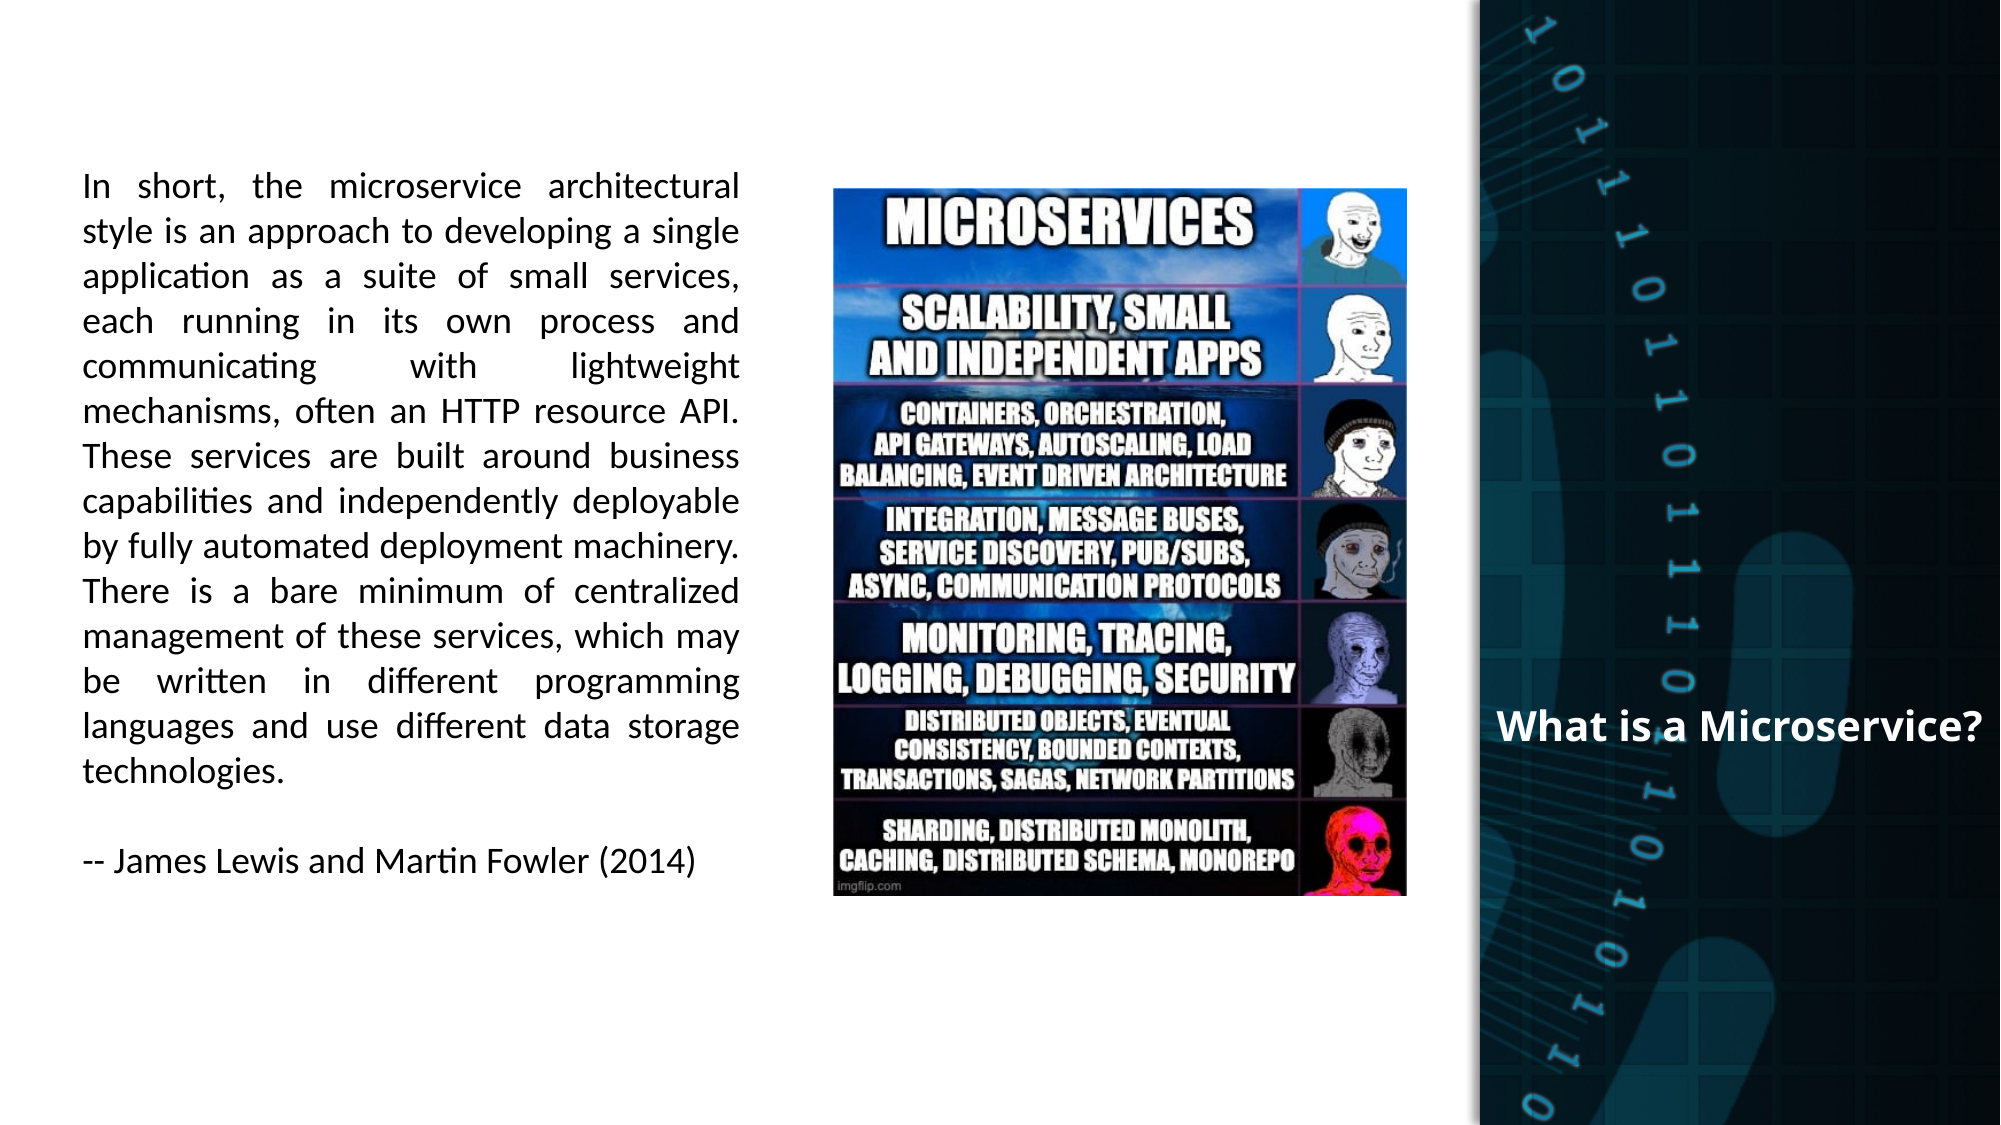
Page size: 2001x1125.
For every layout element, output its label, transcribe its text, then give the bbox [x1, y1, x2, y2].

text_box What is a Microservice? [1479, 0, 2000, 1125]
picture [833, 188, 1407, 896]
text_box In short, the microservice architectural style is an approach to developing a single application as a suite of small services, each running in its own process and communicating with lightweight mechanisms, often an HTTP resource API. These services are built around business capabilities and independently deployable by fully automated deployment machinery. There is a bare minimum of centralized management of these services, which may be written in different programming languages and use different data storage technologies. -- James Lewis and Martin Fowler (2014) [67, 153, 756, 889]
